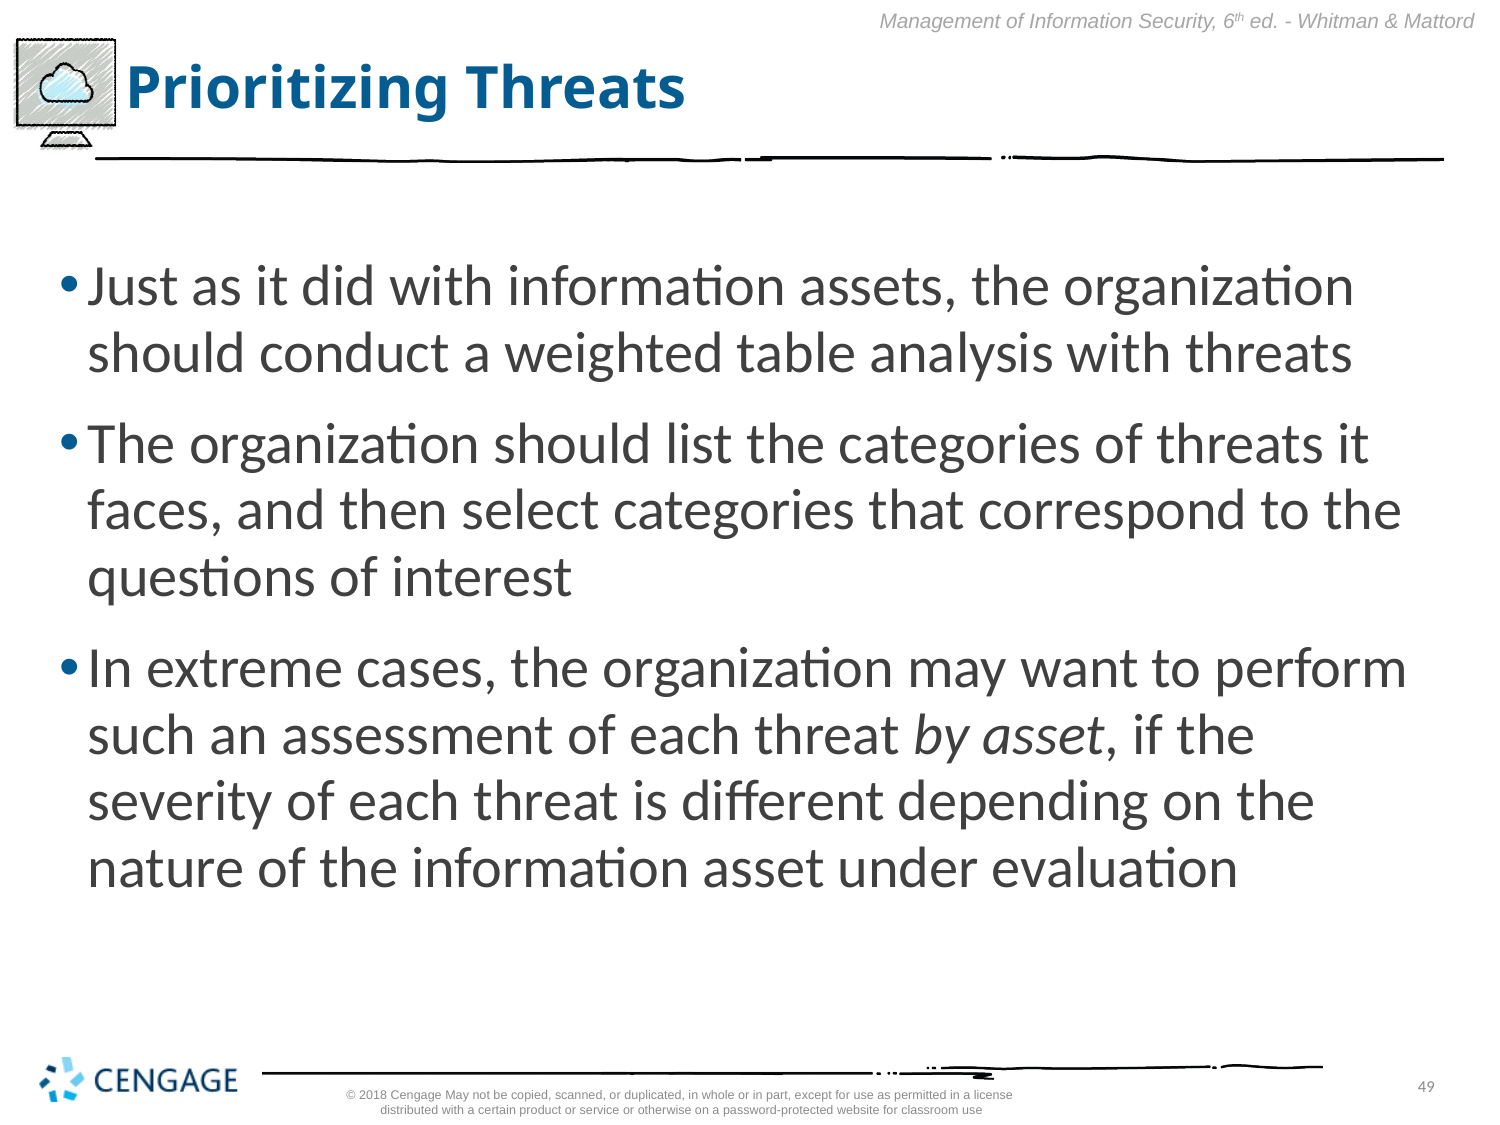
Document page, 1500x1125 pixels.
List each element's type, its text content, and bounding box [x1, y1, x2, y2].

picture [262, 1064, 1323, 1080]
picture [95, 155, 1444, 163]
picture [13, 36, 117, 151]
title Prioritizing Threats [125, 60, 1442, 121]
picture [19, 1043, 250, 1115]
list Just as it did with information assets, the organization should conduct a weighted table analysis with threats The organization should list the categories of threats it faces, and then select categories that correspond to the questions of interest In extreme cases, the organization may want to perform such an assessment of each threat by asset, if the severity of each threat is different depending on the nature of the information asset under evaluation [59, 252, 1441, 933]
